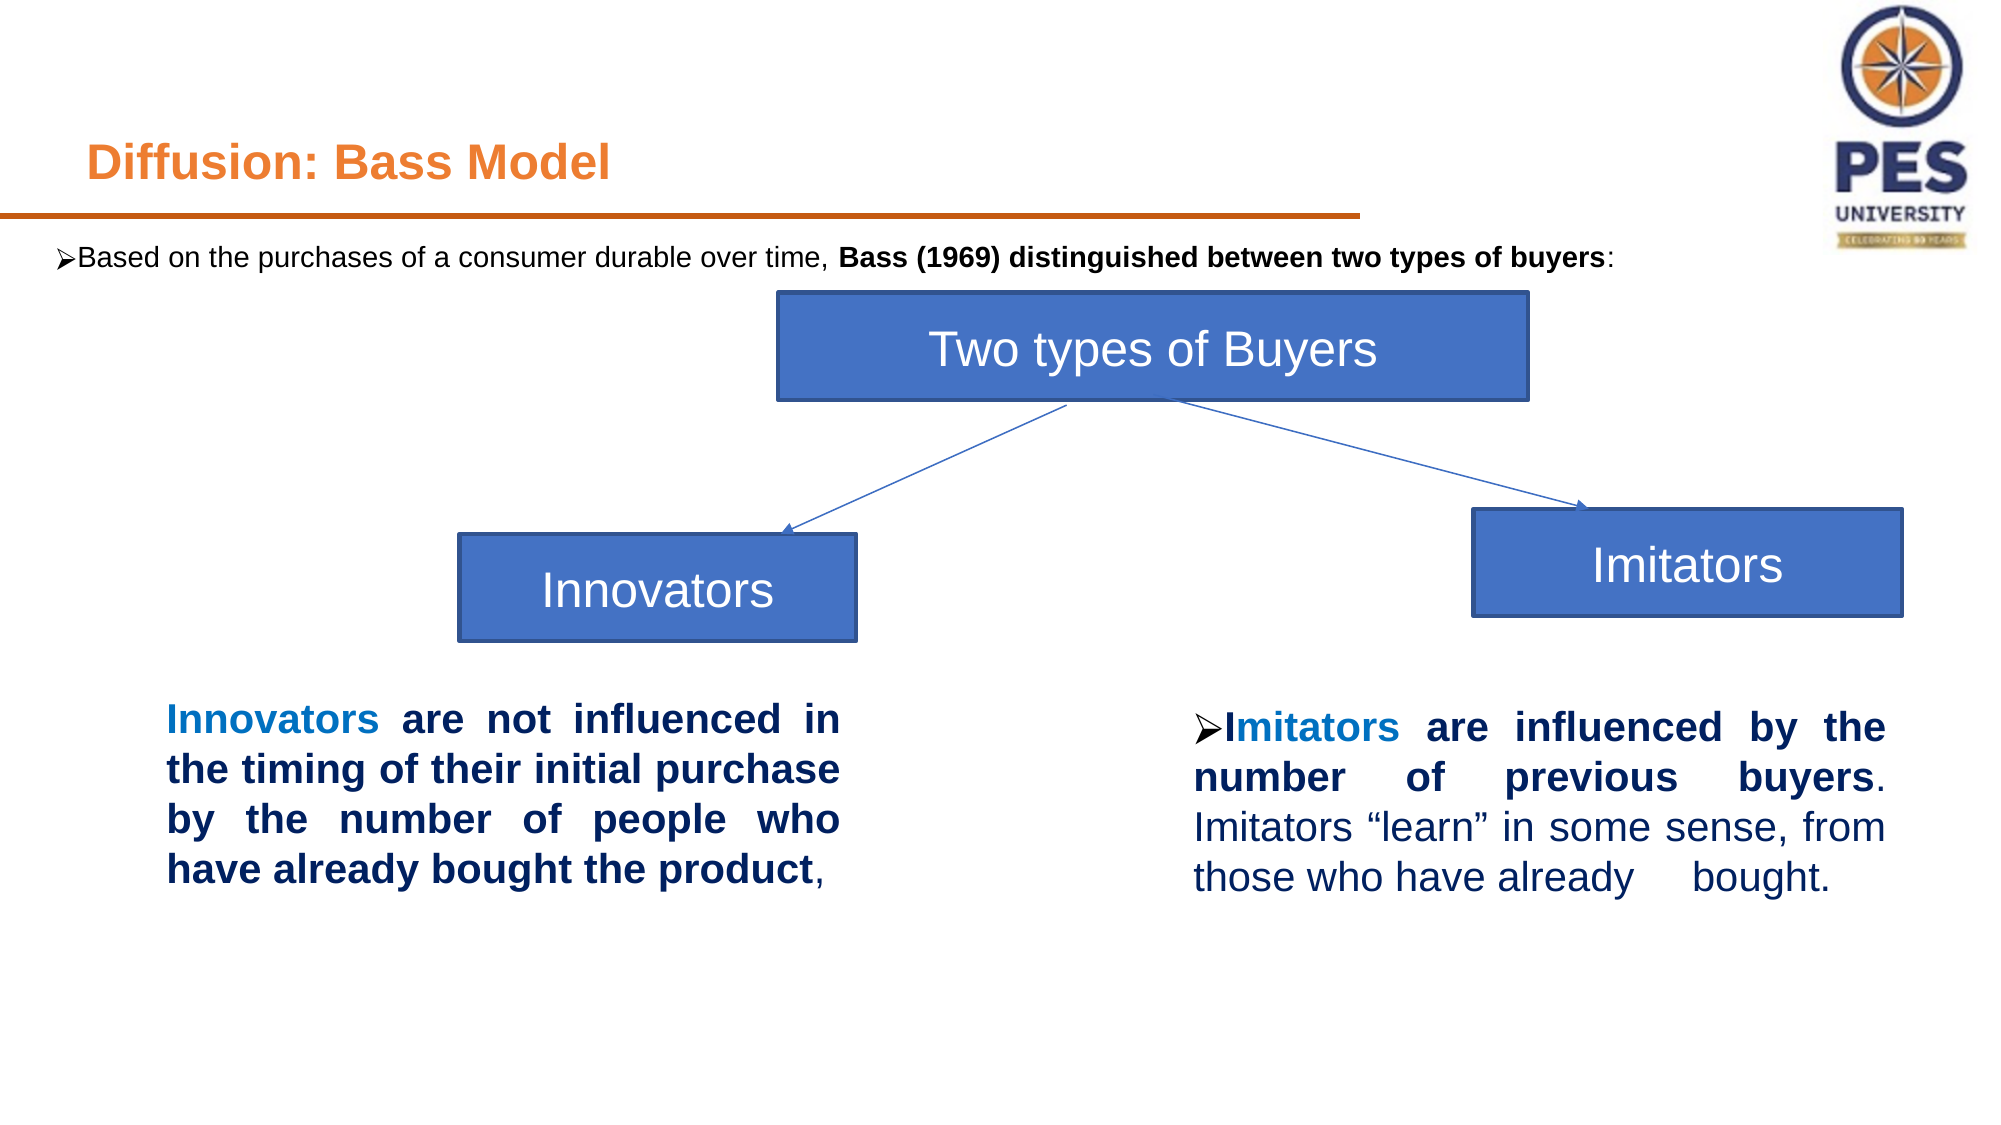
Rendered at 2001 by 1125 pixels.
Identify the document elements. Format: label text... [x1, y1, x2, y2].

text_box Imitators are influenced by the number of previous buyers. Imitators “learn” in some sense, from those who have already bought. [1178, 691, 1902, 907]
text_box Diffusion: Bass Model [71, 122, 1384, 198]
text_box Innovators [459, 533, 857, 642]
picture [1800, 0, 2000, 257]
text_box Imitators [1473, 508, 1902, 617]
text_box Two types of Buyers [778, 292, 1529, 400]
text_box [780, 404, 1067, 534]
text_box Innovators are not influenced in the timing of their initial purchase by the number of people who have already bought the product, [151, 684, 857, 900]
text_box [1153, 394, 1589, 509]
text_box Based on the purchases of a consumer durable over time, Bass (1969) distinguished between two types of buyers: [40, 230, 1692, 281]
